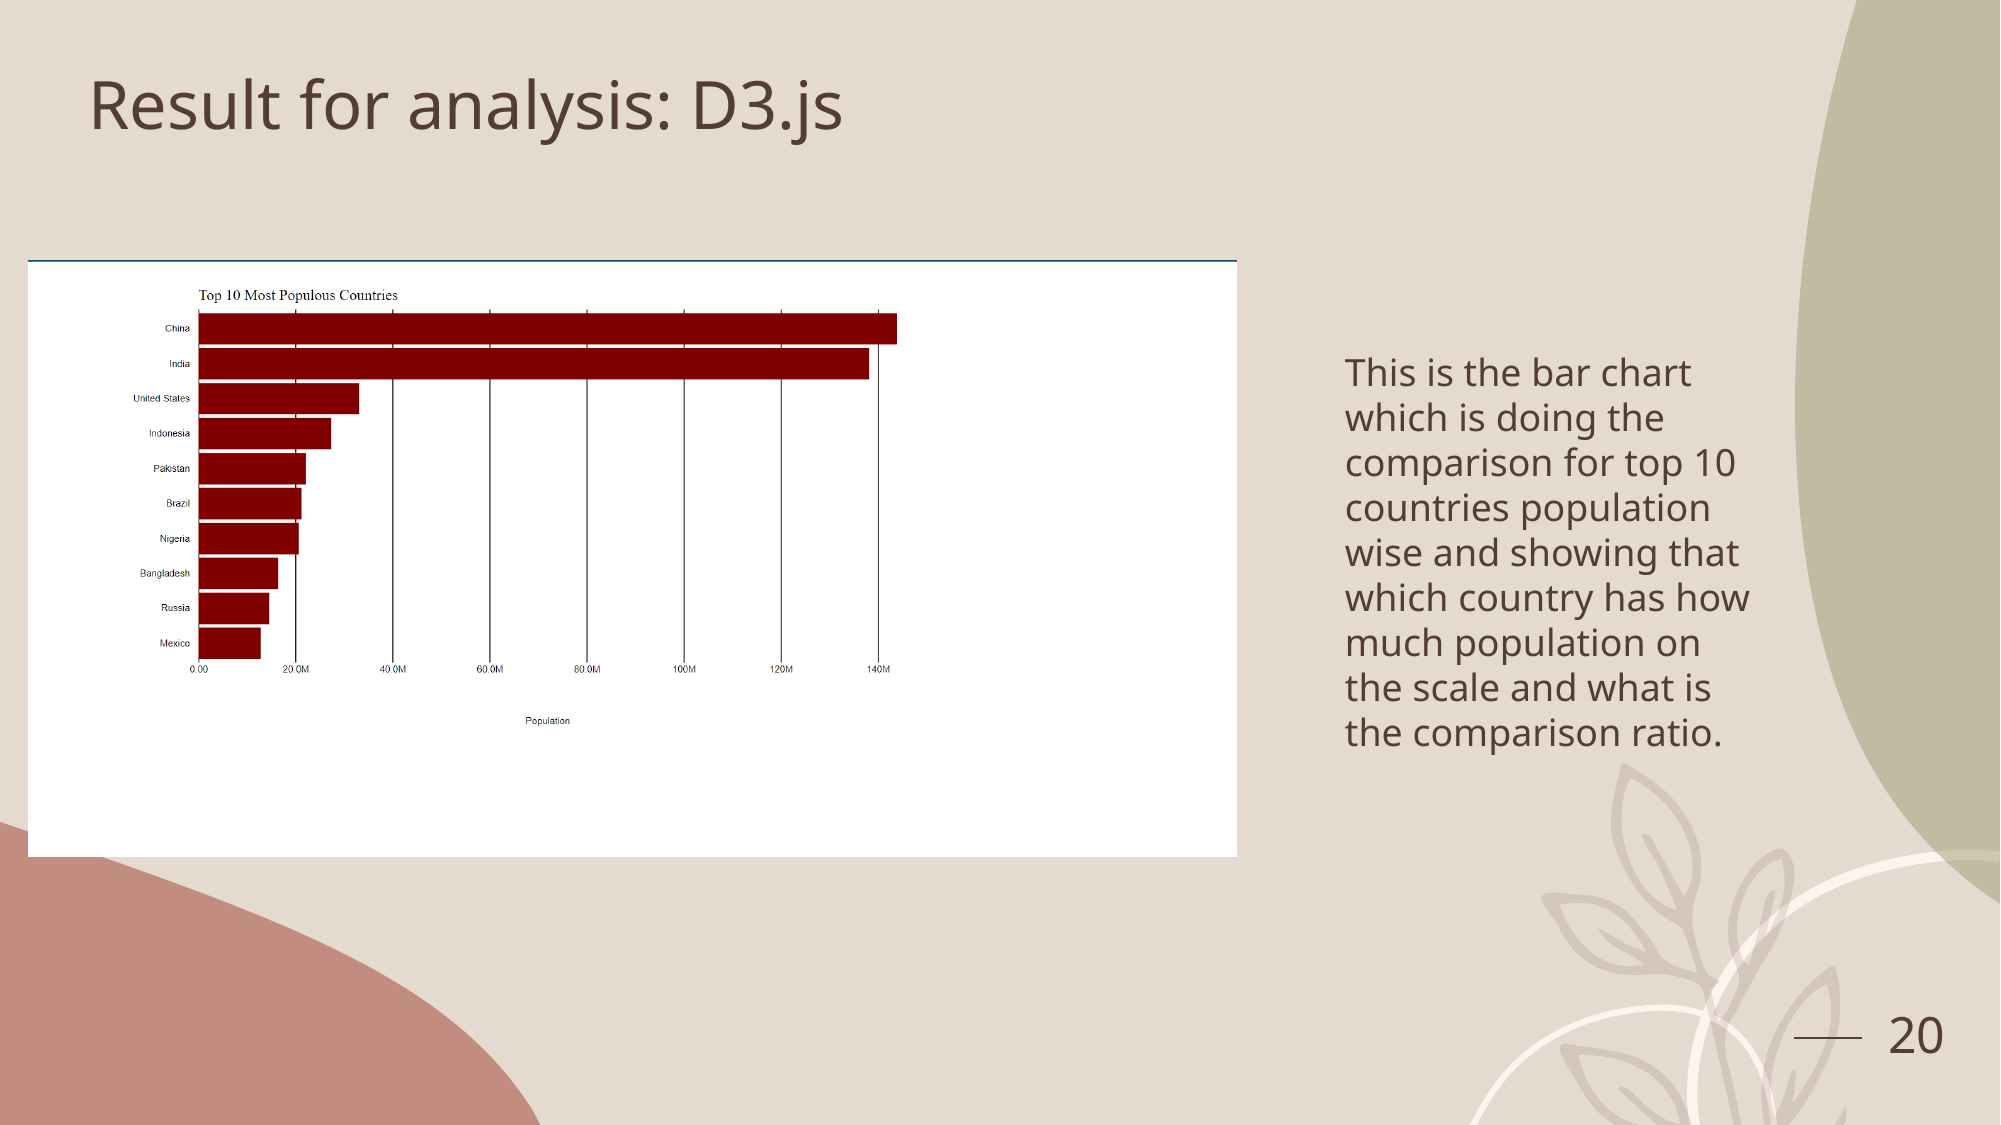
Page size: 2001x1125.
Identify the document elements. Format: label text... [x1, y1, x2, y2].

title Result for analysis: D3.js [73, 0, 1310, 150]
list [28, 260, 1237, 857]
slide_number 20 [1862, 964, 1971, 1112]
text_box This is the bar chart which is doing the comparison for top 10 countries population wise and showing that which country has how much population on the scale and what is the comparison ratio. [1330, 341, 1781, 762]
